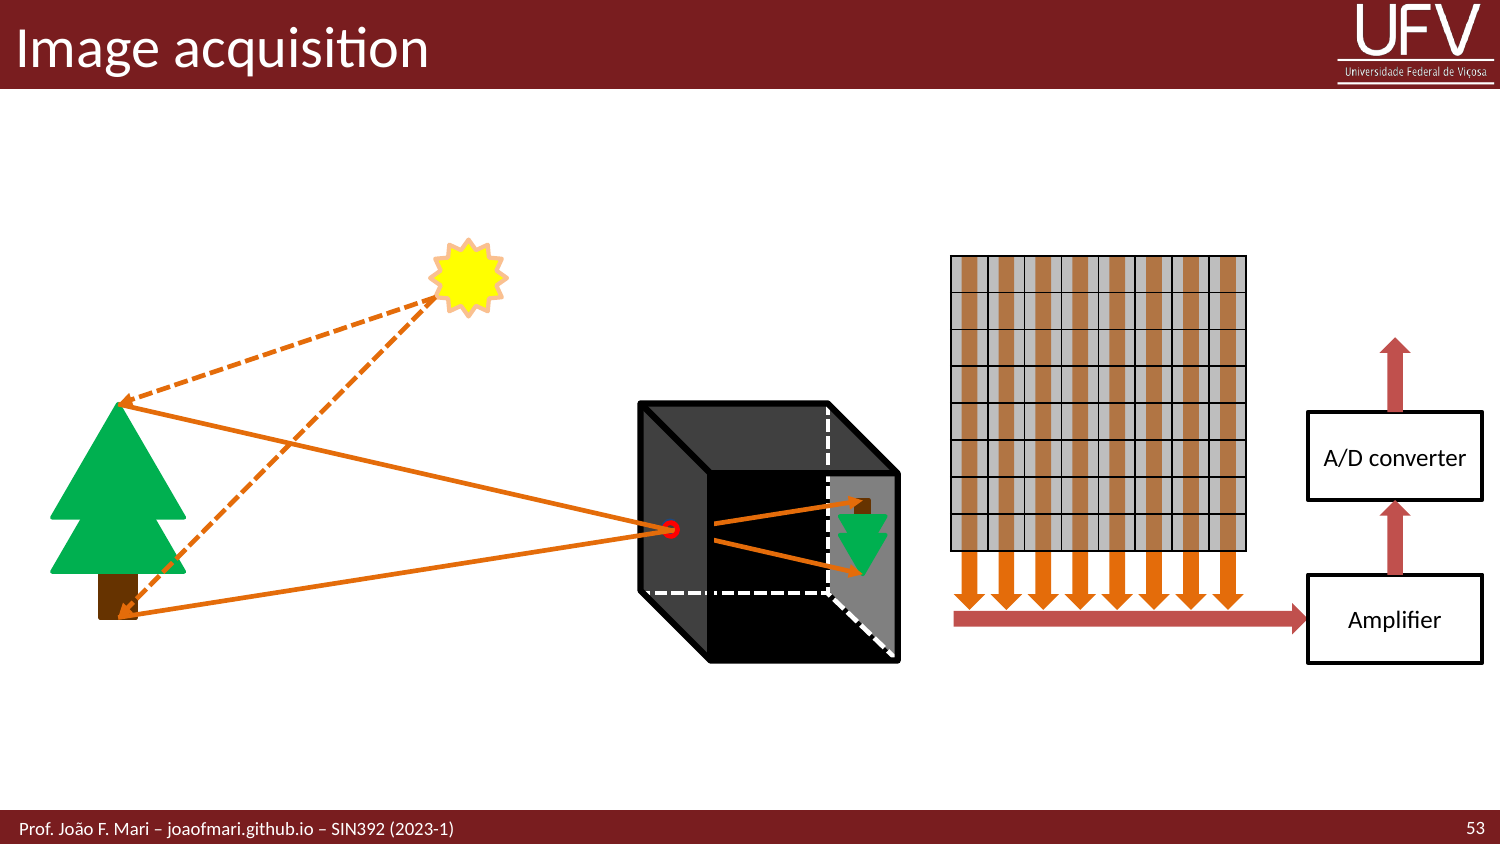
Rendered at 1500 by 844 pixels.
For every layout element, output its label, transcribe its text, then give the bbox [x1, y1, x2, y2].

table_cell [989, 330, 1024, 365]
text_box A/D converter [1306, 410, 1484, 502]
text_box [951, 552, 988, 608]
table_cell [1025, 478, 1061, 513]
table_cell [1136, 441, 1171, 476]
footer Prof. João F. Mari – joaofmari.github.io – SIN392 (2023-1) [0, 812, 1034, 844]
text_box [1062, 552, 1098, 608]
table_header [952, 257, 987, 292]
text_box [951, 601, 1306, 637]
table_cell [989, 404, 1024, 439]
table_header [989, 257, 1024, 292]
table_cell [1062, 478, 1098, 513]
table_cell [1173, 293, 1208, 329]
table_cell [1099, 515, 1134, 550]
table_cell [1025, 367, 1061, 402]
table_cell [1136, 478, 1171, 513]
table_cell [1136, 293, 1171, 329]
table_cell [1210, 293, 1245, 329]
table_cell [1025, 441, 1061, 476]
text_box [1377, 497, 1413, 577]
table_cell [1062, 515, 1098, 550]
table_cell [1136, 404, 1171, 439]
table_cell [1062, 367, 1098, 402]
text_box [1099, 552, 1135, 608]
slide_number 53 [1328, 811, 1500, 844]
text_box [51, 239, 899, 661]
table_cell [1099, 404, 1134, 439]
table_cell [1136, 367, 1171, 402]
text_box [1210, 552, 1246, 608]
table_cell [1099, 330, 1134, 365]
table_cell [1099, 293, 1134, 329]
table_cell [1173, 404, 1208, 439]
text_box [988, 552, 1025, 608]
table_header [1062, 257, 1098, 292]
text_box [1025, 552, 1061, 608]
text_box [1173, 552, 1209, 608]
table_cell [1025, 515, 1061, 550]
table_cell [952, 515, 987, 550]
table_cell [1062, 330, 1098, 365]
table_cell [989, 478, 1024, 513]
table_cell [1210, 330, 1245, 365]
table_cell [1025, 404, 1061, 439]
table_cell [1025, 330, 1061, 365]
table_cell [1173, 367, 1208, 402]
table_header [1099, 257, 1134, 292]
table_cell [1099, 478, 1134, 513]
table_header [1136, 257, 1171, 292]
table_cell [1173, 441, 1208, 476]
text_box [1377, 335, 1413, 415]
table_cell [952, 367, 987, 402]
table_cell [952, 293, 987, 329]
table_cell [1210, 515, 1245, 550]
table_cell [1062, 441, 1098, 476]
table_cell [989, 293, 1024, 329]
table_header [1210, 257, 1245, 292]
table_cell [952, 404, 987, 439]
table_header [1025, 257, 1061, 292]
text_box [1136, 552, 1172, 608]
text_box Amplifier [1306, 573, 1484, 665]
table_cell [1099, 441, 1134, 476]
table_cell [1173, 330, 1208, 365]
table_cell [1173, 515, 1208, 550]
table_cell [1062, 293, 1098, 329]
table_header [1173, 257, 1208, 292]
table_cell [952, 330, 987, 365]
list [0, 88, 1500, 812]
table_cell [1210, 404, 1245, 439]
table_cell [952, 441, 987, 476]
title Image acquisition [0, 0, 1500, 88]
table_cell [1210, 478, 1245, 513]
table_cell [989, 515, 1024, 550]
table_cell [1210, 441, 1245, 476]
table_cell [952, 478, 987, 513]
table_cell [1136, 330, 1171, 365]
table_cell [1210, 367, 1245, 402]
table_cell [1099, 367, 1134, 402]
table_cell [989, 367, 1024, 402]
table_cell [1025, 293, 1061, 329]
table_cell [989, 441, 1024, 476]
table_cell [1173, 478, 1208, 513]
table_cell [1062, 404, 1098, 439]
table_cell [1136, 515, 1171, 550]
